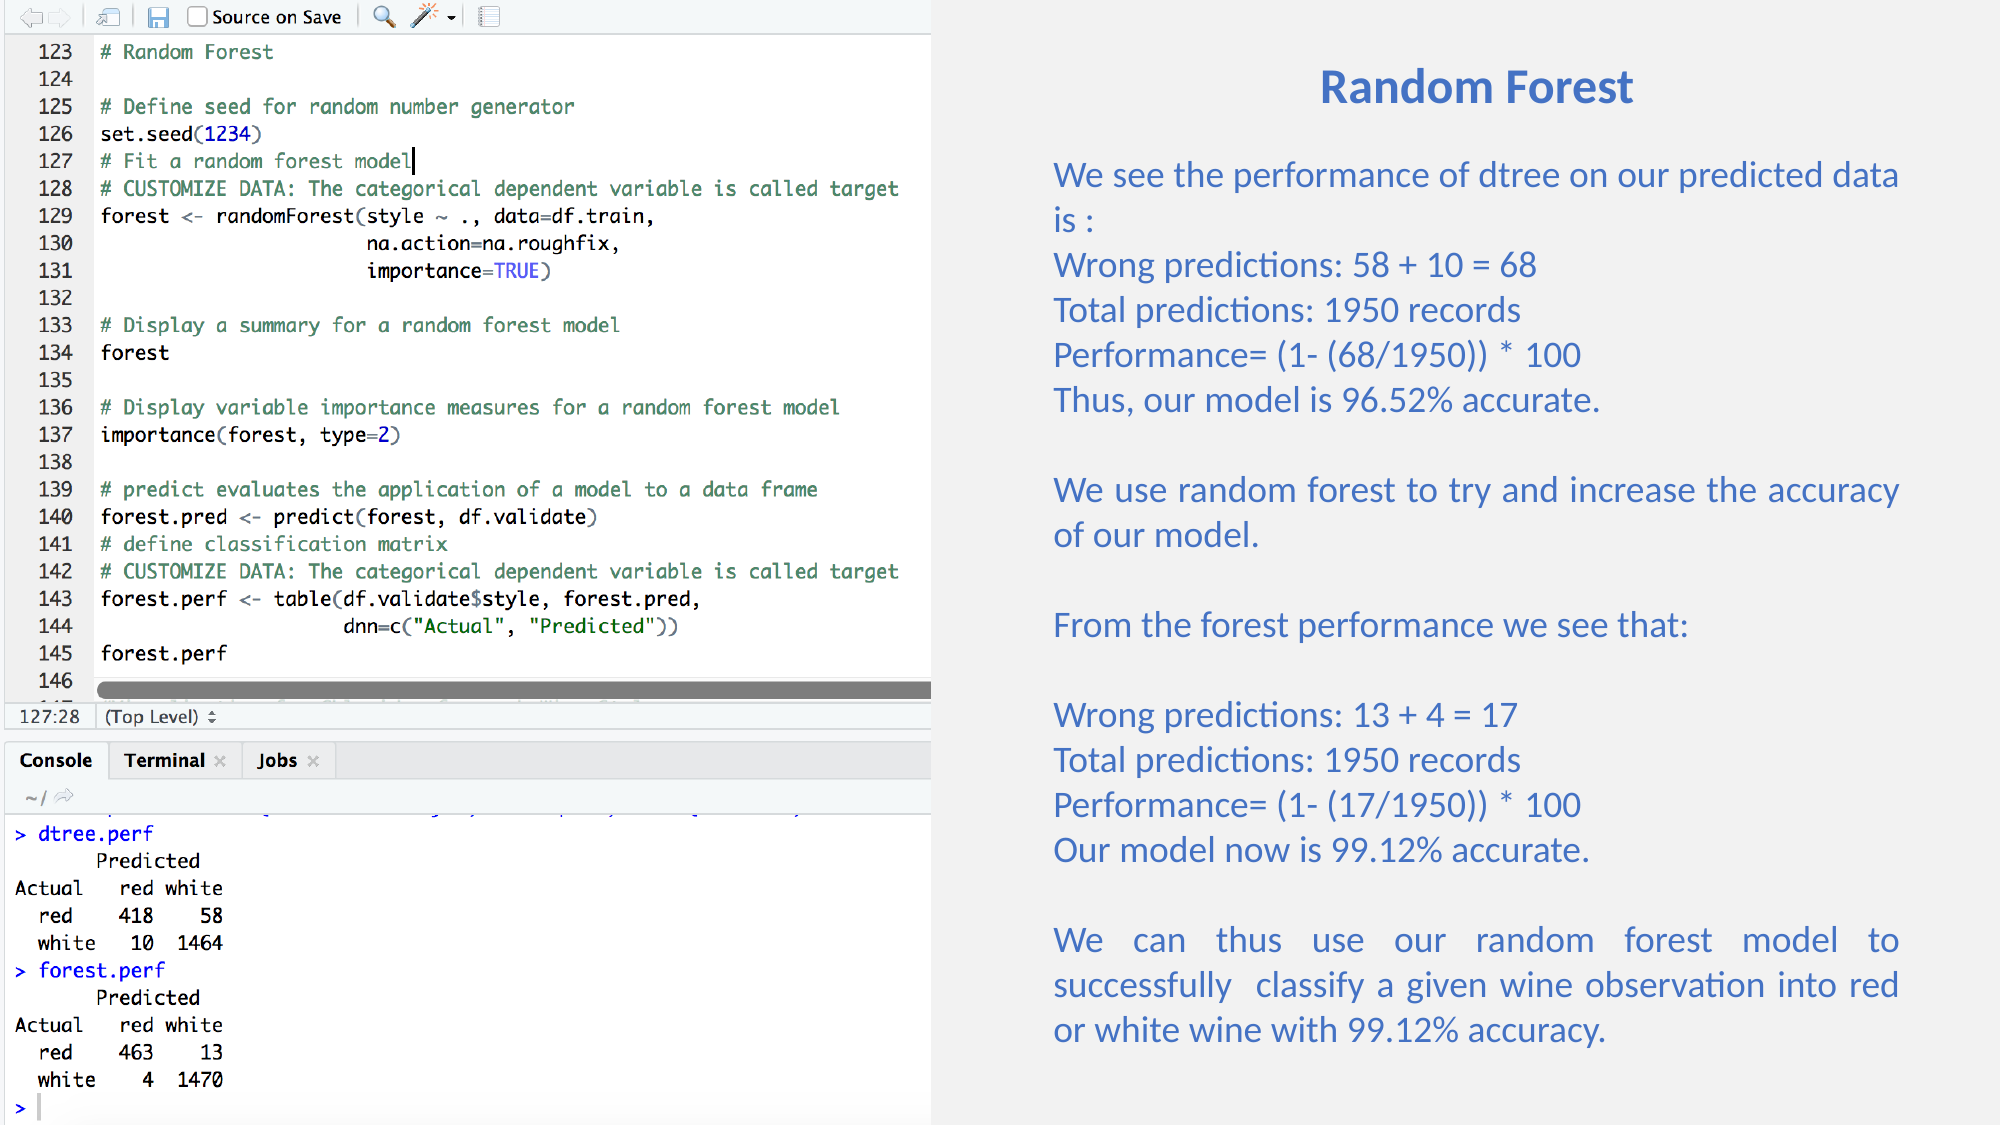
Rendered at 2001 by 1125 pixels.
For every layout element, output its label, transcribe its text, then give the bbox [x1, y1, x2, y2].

picture [0, 0, 931, 1125]
text_box Random Forest [1031, 45, 1923, 121]
text_box We see the performance of dtree on our predicted data is : Wrong predictions: 58 + 10 = 68 Total predictions: 1950 records Performance= (1- (68/1950)) * 100 Thus, our model is 96.52% accurate. We use random forest to try and increase the accuracy of our model. From the forest performance we see that: Wrong predictions: 13 + 4 = 17 Total predictions: 1950 records Performance= (1- (17/1950)) * 100 Our model now is 99.12% accurate. We can thus use our random forest model to successfully classify a given wine observation into red or white wine with 99.12% accuracy. [1038, 142, 1916, 1103]
